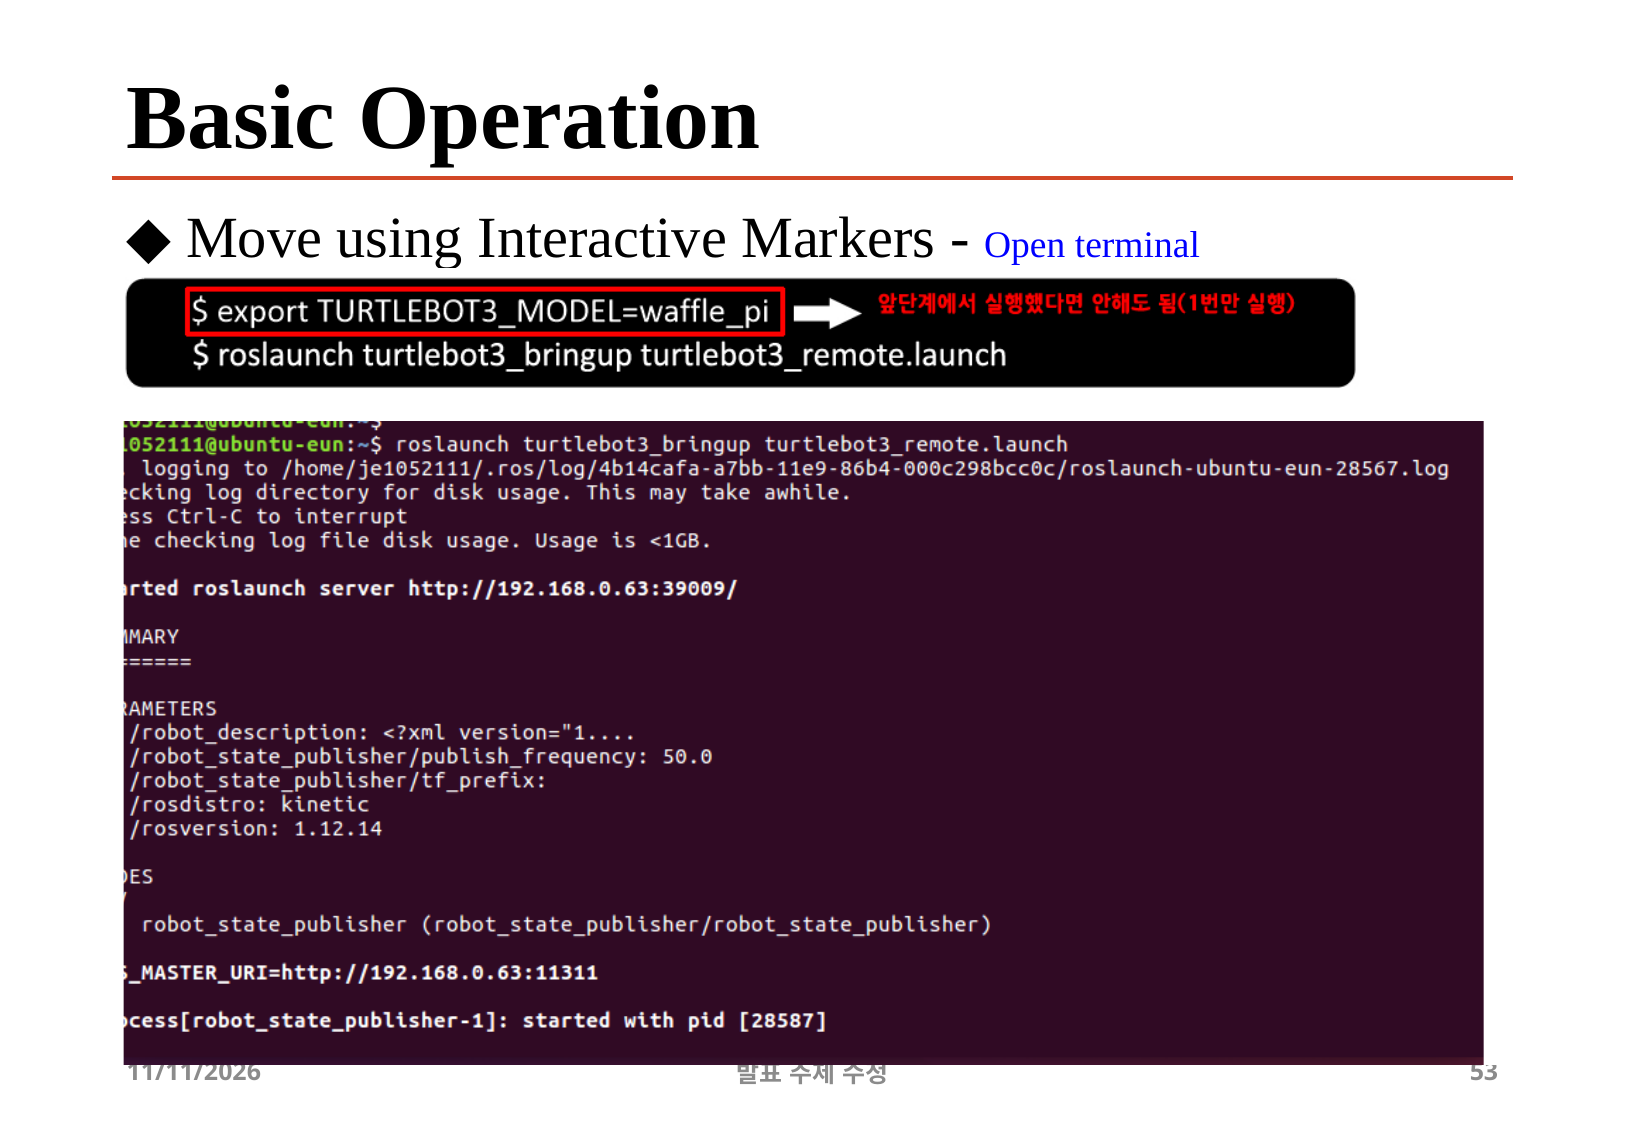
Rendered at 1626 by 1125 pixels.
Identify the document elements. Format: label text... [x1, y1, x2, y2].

title Basic Operation [111, 59, 1514, 179]
slide_number 35 [1433, 1042, 1514, 1103]
picture [123, 421, 1502, 1065]
list ◆ Move using Interactive Markers - Open terminal [111, 191, 1514, 1014]
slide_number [111, 1042, 303, 1103]
picture [122, 268, 1362, 398]
footer 발표 주제 수정 [538, 1065, 1087, 1103]
